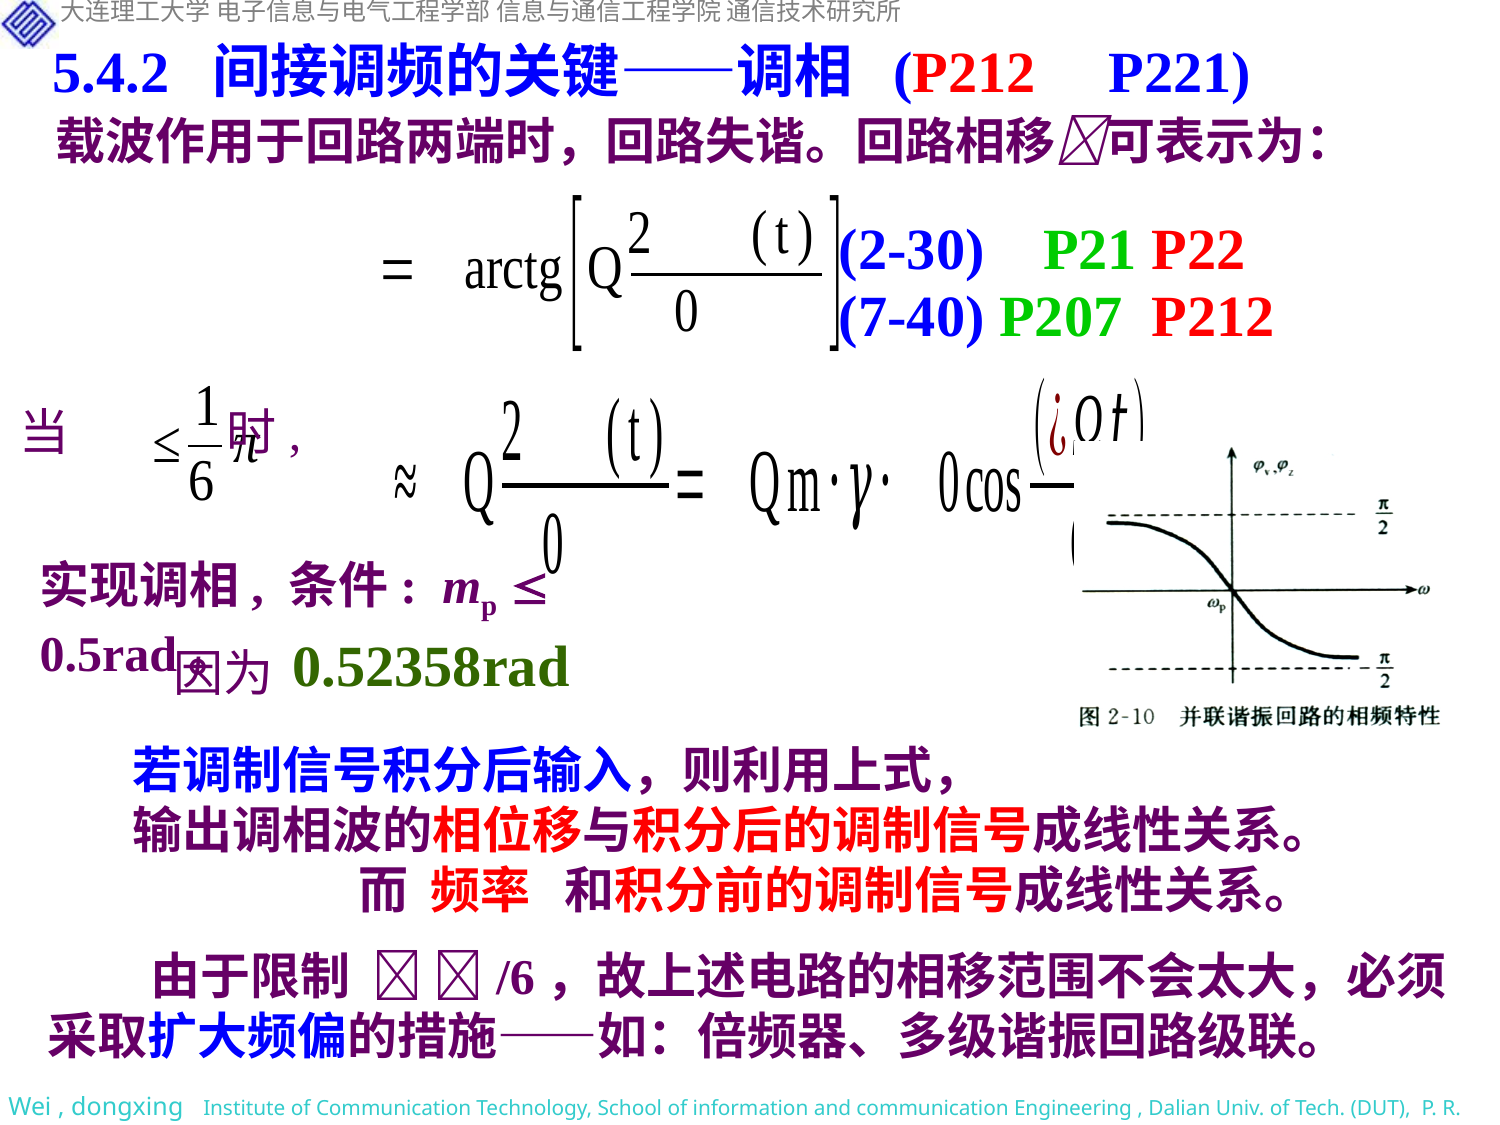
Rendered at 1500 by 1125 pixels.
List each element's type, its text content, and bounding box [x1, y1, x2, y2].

text_box (2-30) P21 P22 [823, 215, 1286, 278]
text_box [4, 373, 342, 515]
title 5.4.2 间接调频的关键——调相 (P212 P221) [37, 37, 1447, 100]
picture [1074, 440, 1447, 733]
text_box (7-40) P207 P212 [823, 281, 1317, 344]
text_box 实现调相, 条件: mp  0.5rad。 [24, 545, 730, 689]
text_box 因为 [159, 633, 305, 709]
text_box 若调制信号积分后输入，则利用上式， 输出调相波的相位移与积分后的调制信号成线性关系。 而 频率 和积分前的调制信号成线性关系。 [14, 731, 1474, 926]
picture [0, 0, 59, 49]
